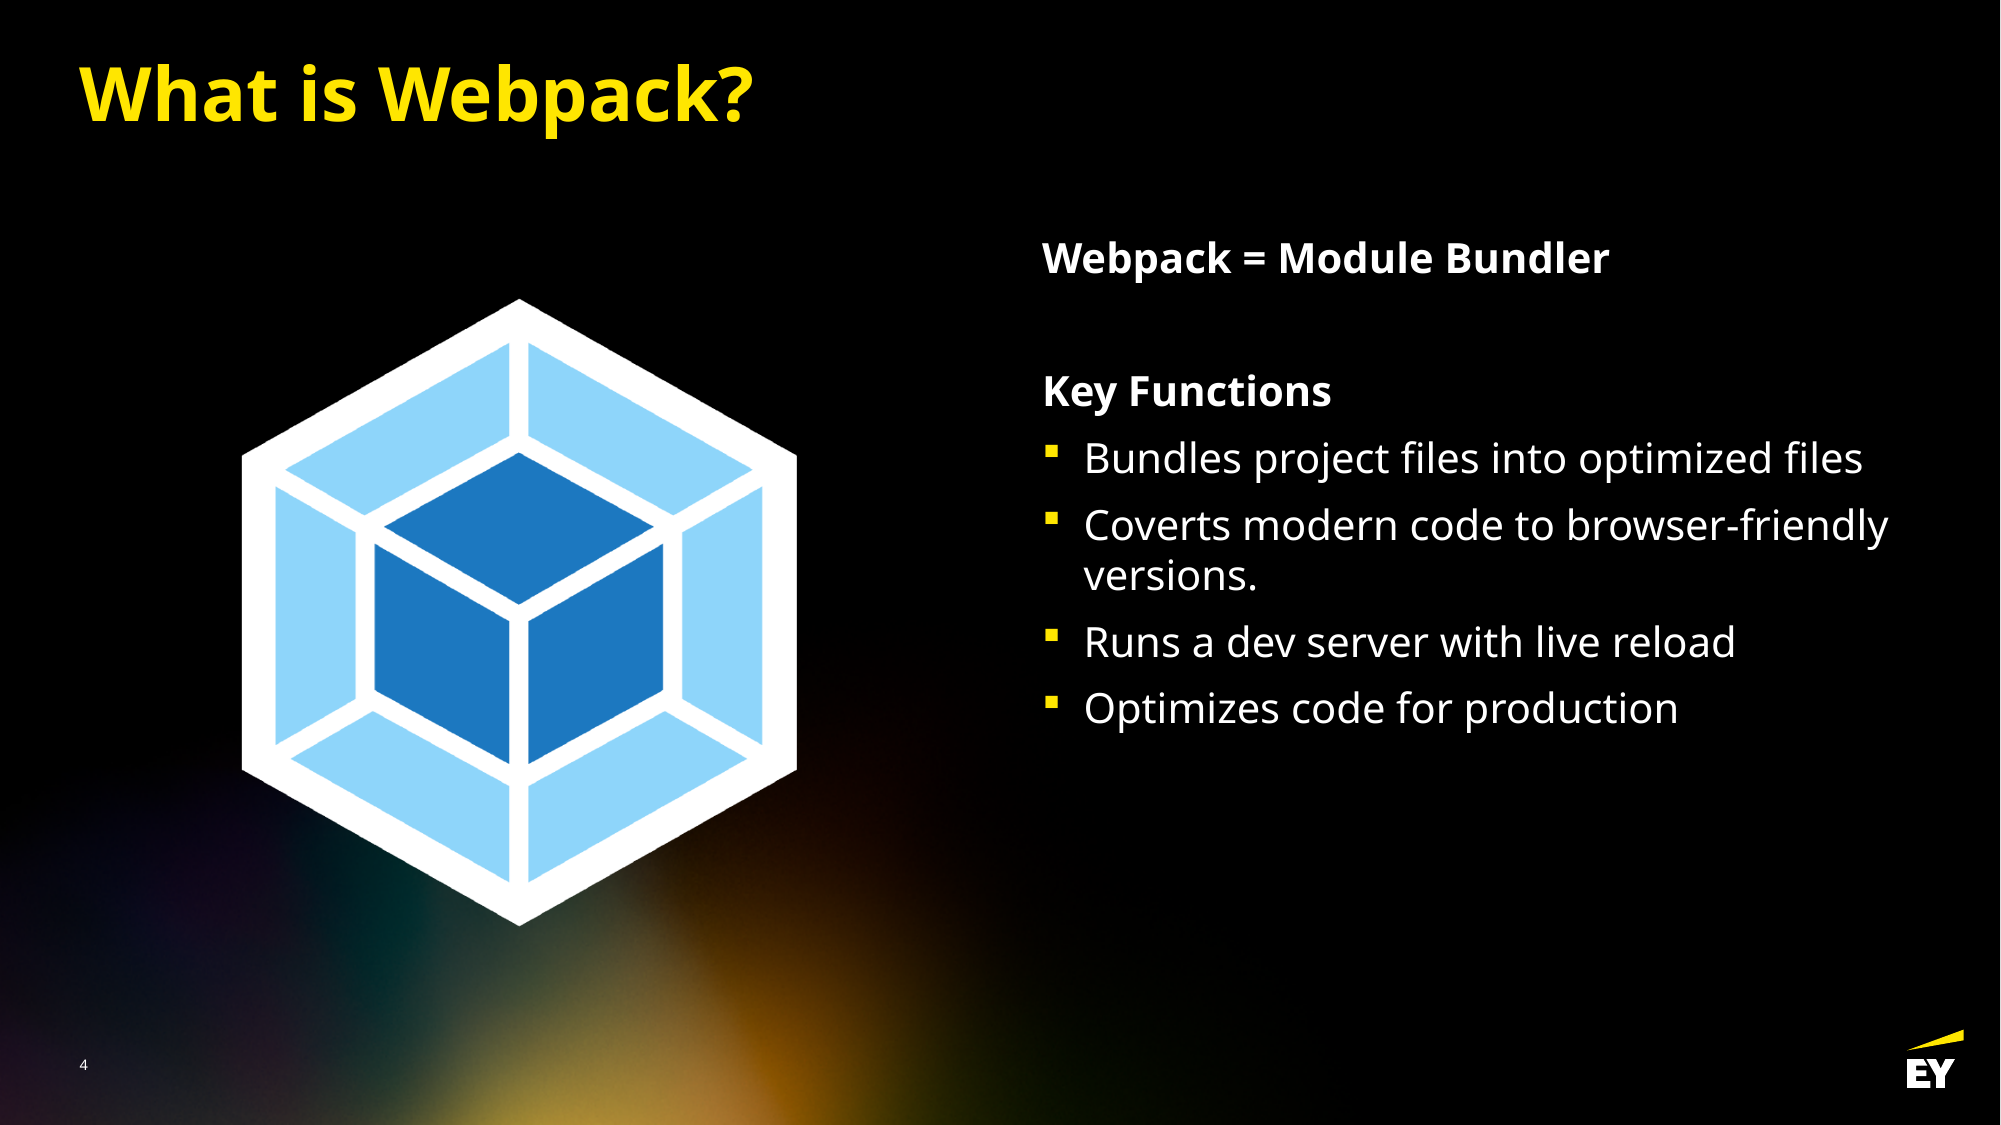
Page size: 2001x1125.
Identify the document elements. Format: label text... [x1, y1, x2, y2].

title What is Webpack? [79, 60, 1921, 138]
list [138, 231, 900, 993]
list Webpack = Module Bundler Key Functions Bundles project files into optimized files Coverts modern code to browser-friendly versions. Runs a dev server with live reload Optimizes code for production [1042, 231, 1921, 993]
slide_number 4 [79, 1055, 164, 1077]
picture [0, 0, 2001, 1125]
